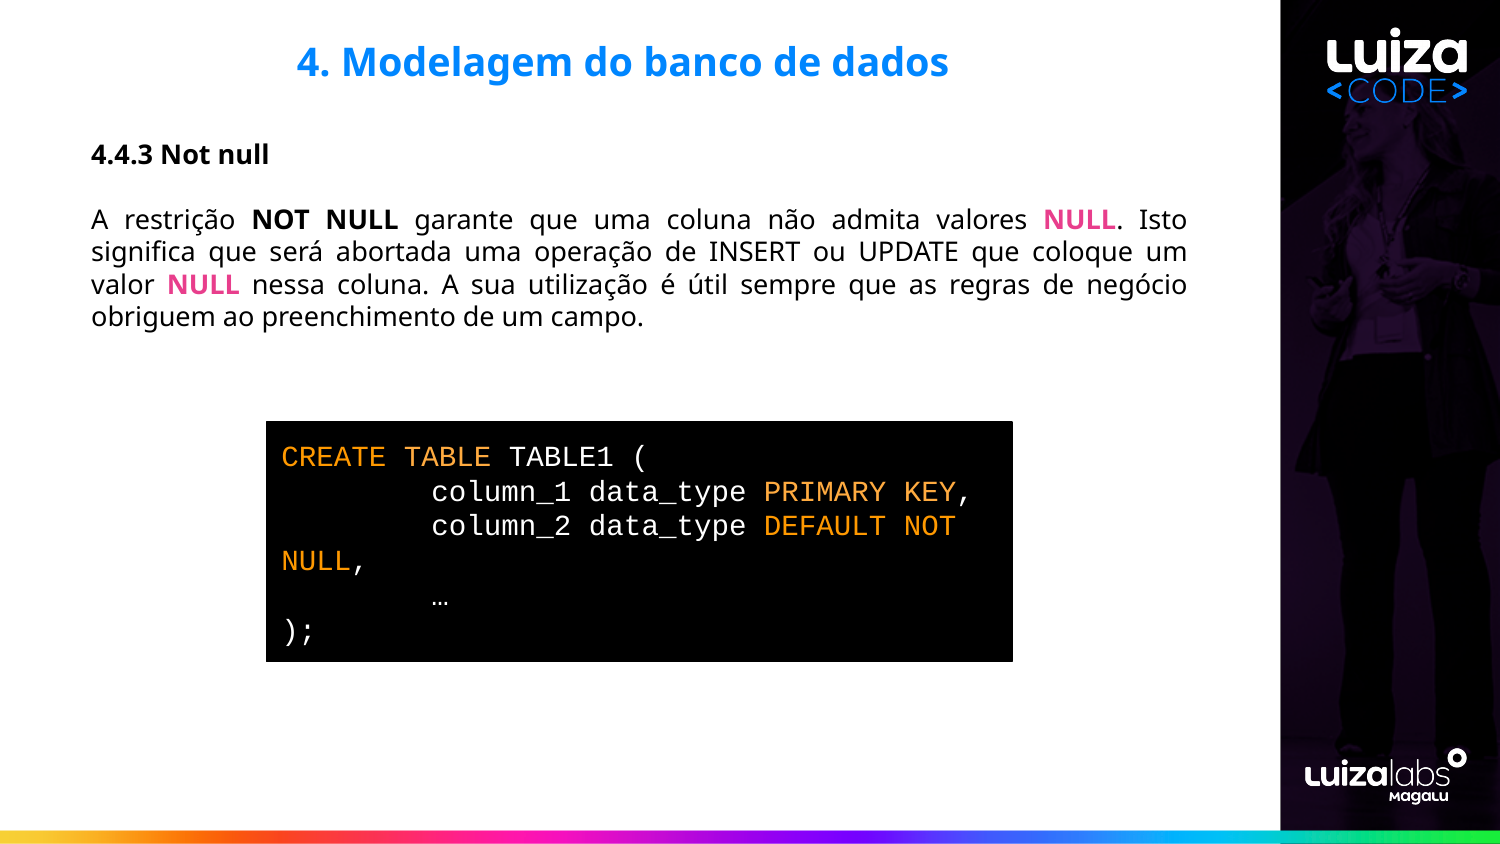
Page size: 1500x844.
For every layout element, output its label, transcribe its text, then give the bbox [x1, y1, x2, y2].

picture [1233, 0, 1500, 844]
text_box 4.4.3 Not null A restrição NOT NULL garante que uma coluna não admita valores NULL. Isto significa que será abortada uma operação de INSERT ou UPDATE que coloque um valor NULL nessa coluna. A sua utilização é útil sempre que as regras de negócio obriguem ao preenchimento de um campo. [76, 122, 1203, 414]
list 4. Modelagem do banco de dados [49, 14, 1197, 116]
text_box CREATE TABLE TABLE1 ( column_1 data_type PRIMARY KEY, column_2 data_type DEFAULT NOT NULL, … ); [266, 421, 1013, 662]
picture [0, 830, 1156, 844]
